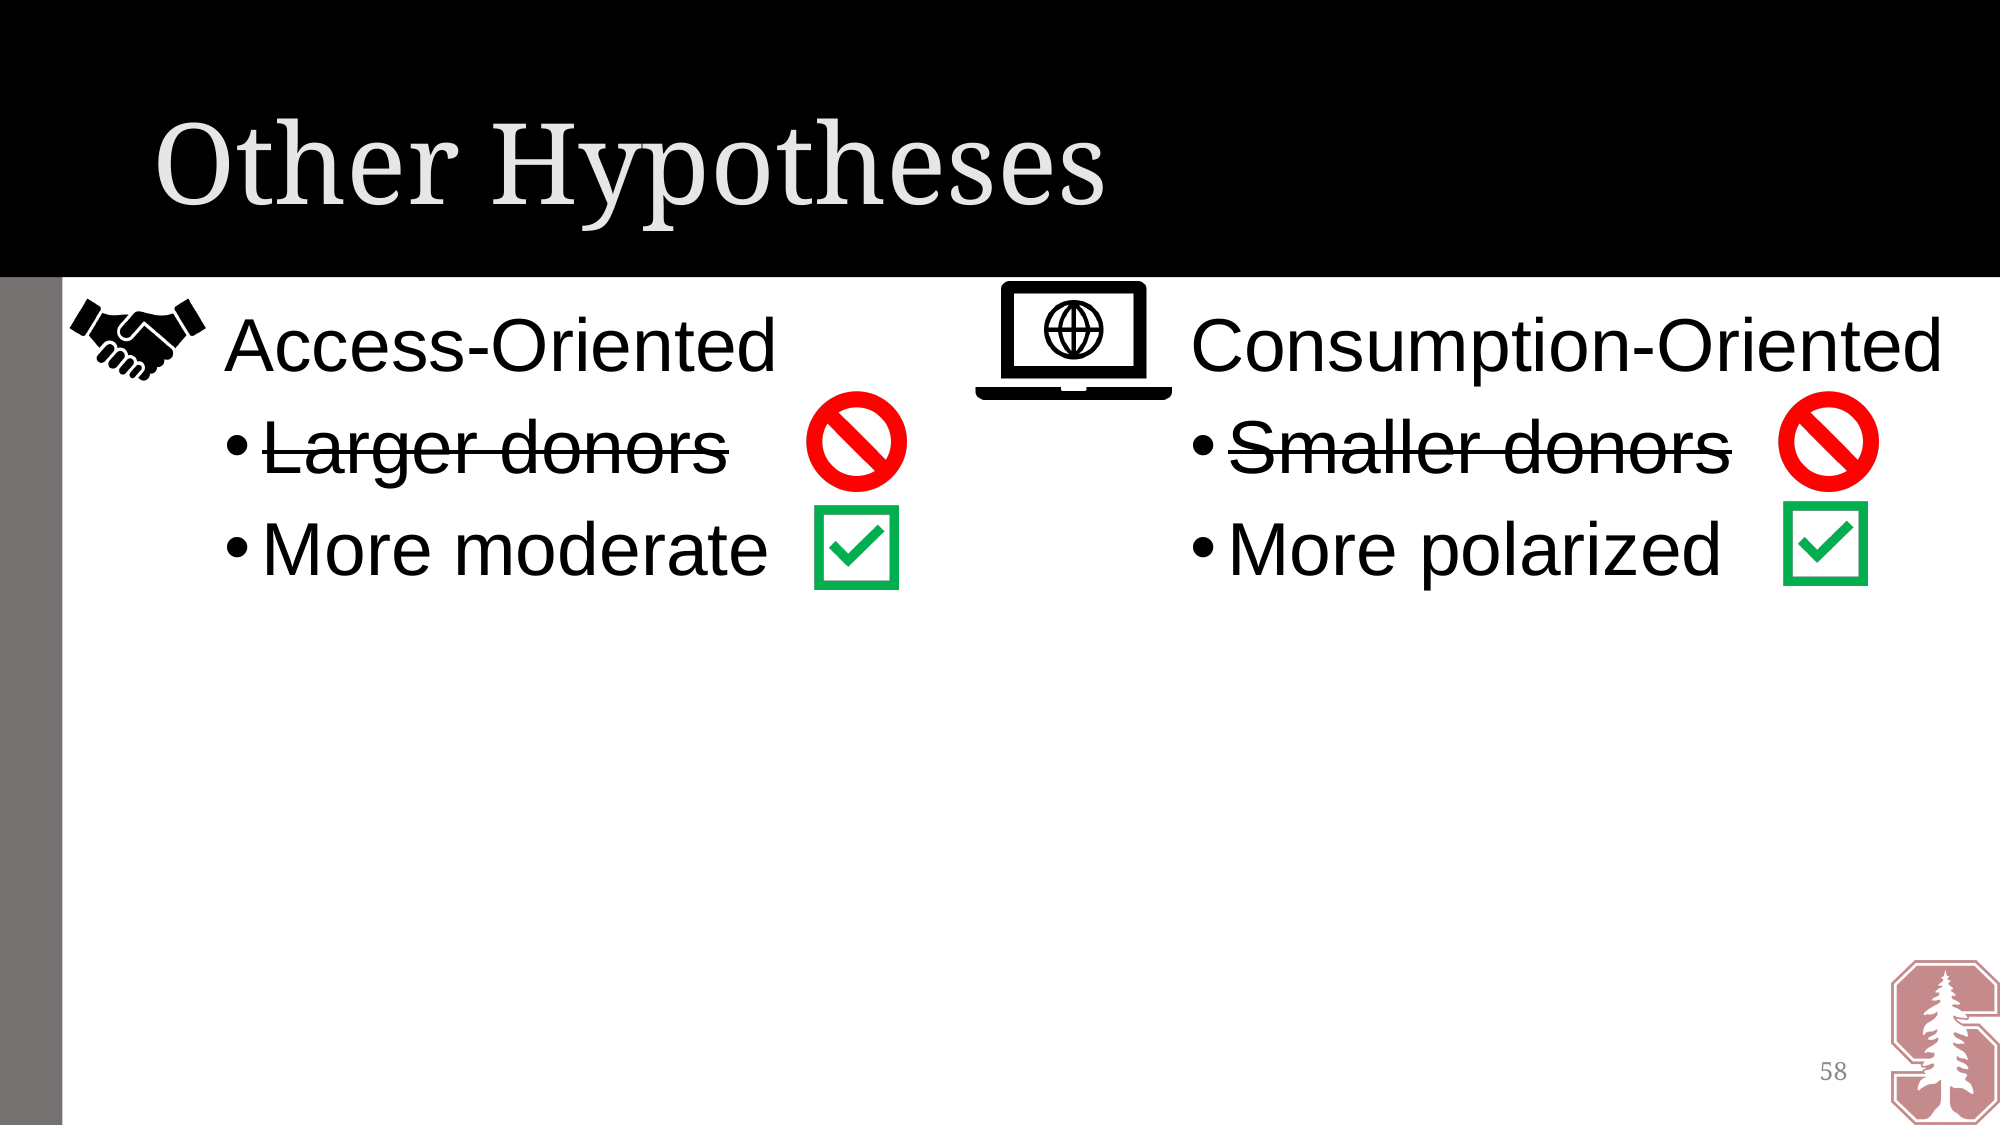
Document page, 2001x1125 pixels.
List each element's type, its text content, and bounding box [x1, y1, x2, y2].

title Other Hypotheses [137, 59, 1863, 278]
picture [781, 378, 932, 623]
text_box Consumption-Oriented Smaller donors More polarized [1174, 299, 2000, 657]
list Access-Oriented Larger donors More moderate [209, 299, 891, 657]
picture [1750, 378, 1901, 619]
picture [971, 238, 1176, 442]
picture [62, 264, 213, 415]
slide_number 58 [1412, 1042, 1863, 1103]
